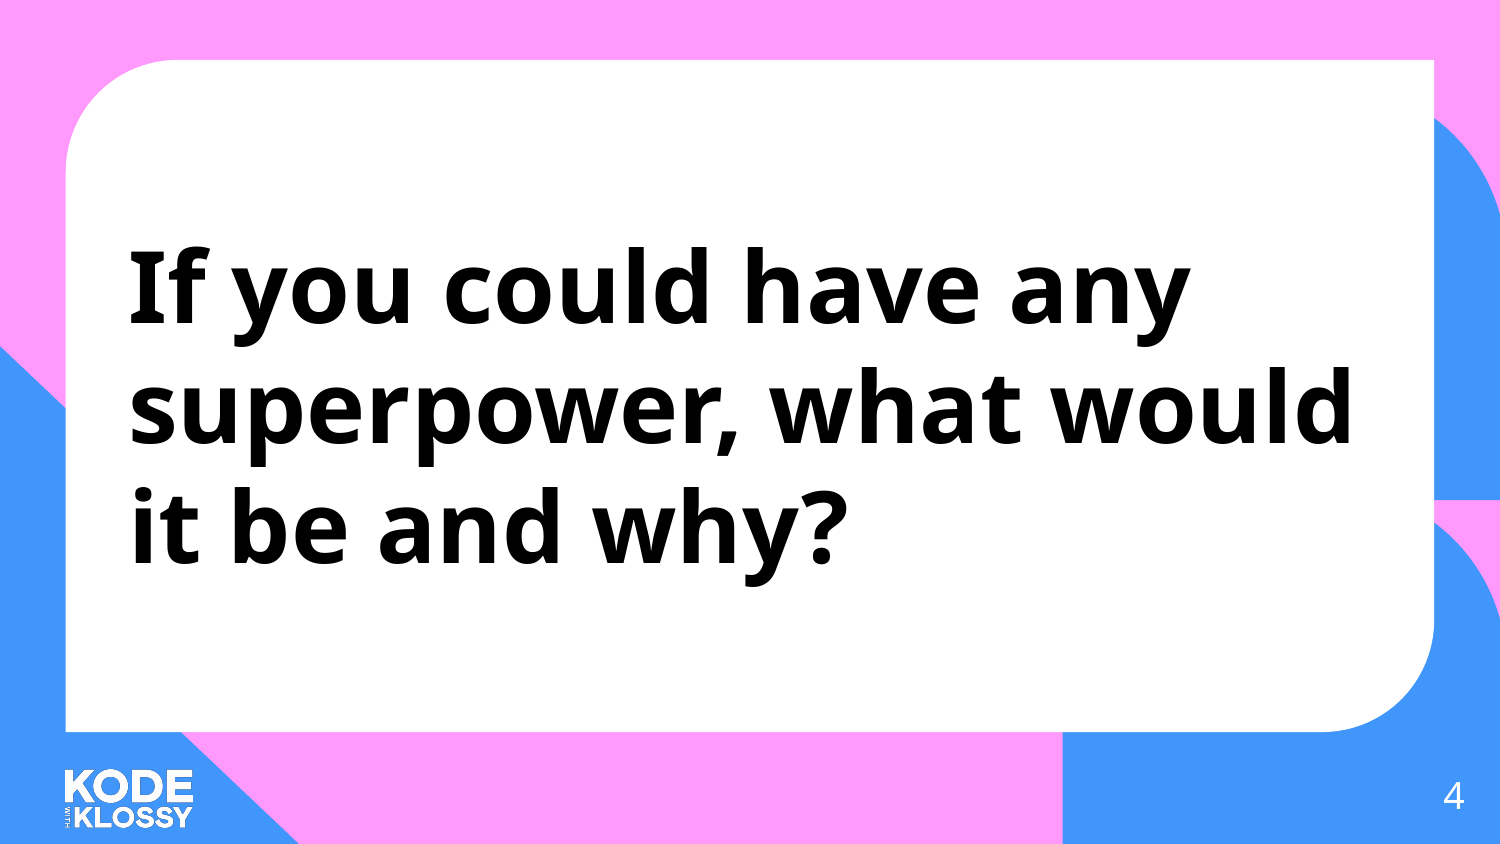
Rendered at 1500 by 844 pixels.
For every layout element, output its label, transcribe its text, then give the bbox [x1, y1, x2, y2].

picture [65, 769, 193, 828]
title If you could have any superpower, what would it be and why? [113, 104, 1387, 703]
